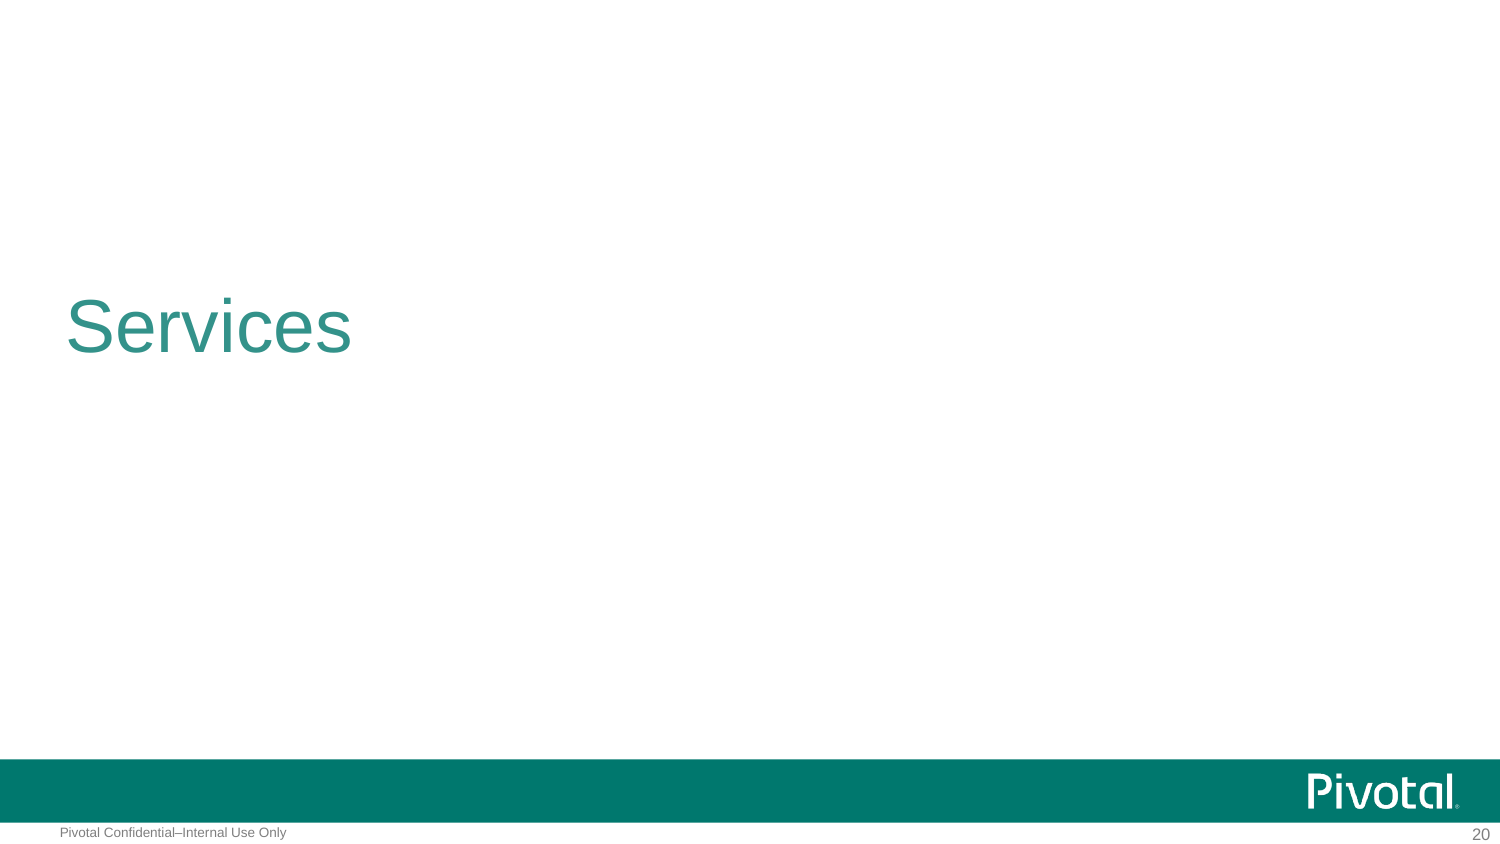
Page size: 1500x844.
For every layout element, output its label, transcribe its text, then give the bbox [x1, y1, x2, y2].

title Services [65, 230, 1445, 471]
picture [1300, 761, 1464, 816]
